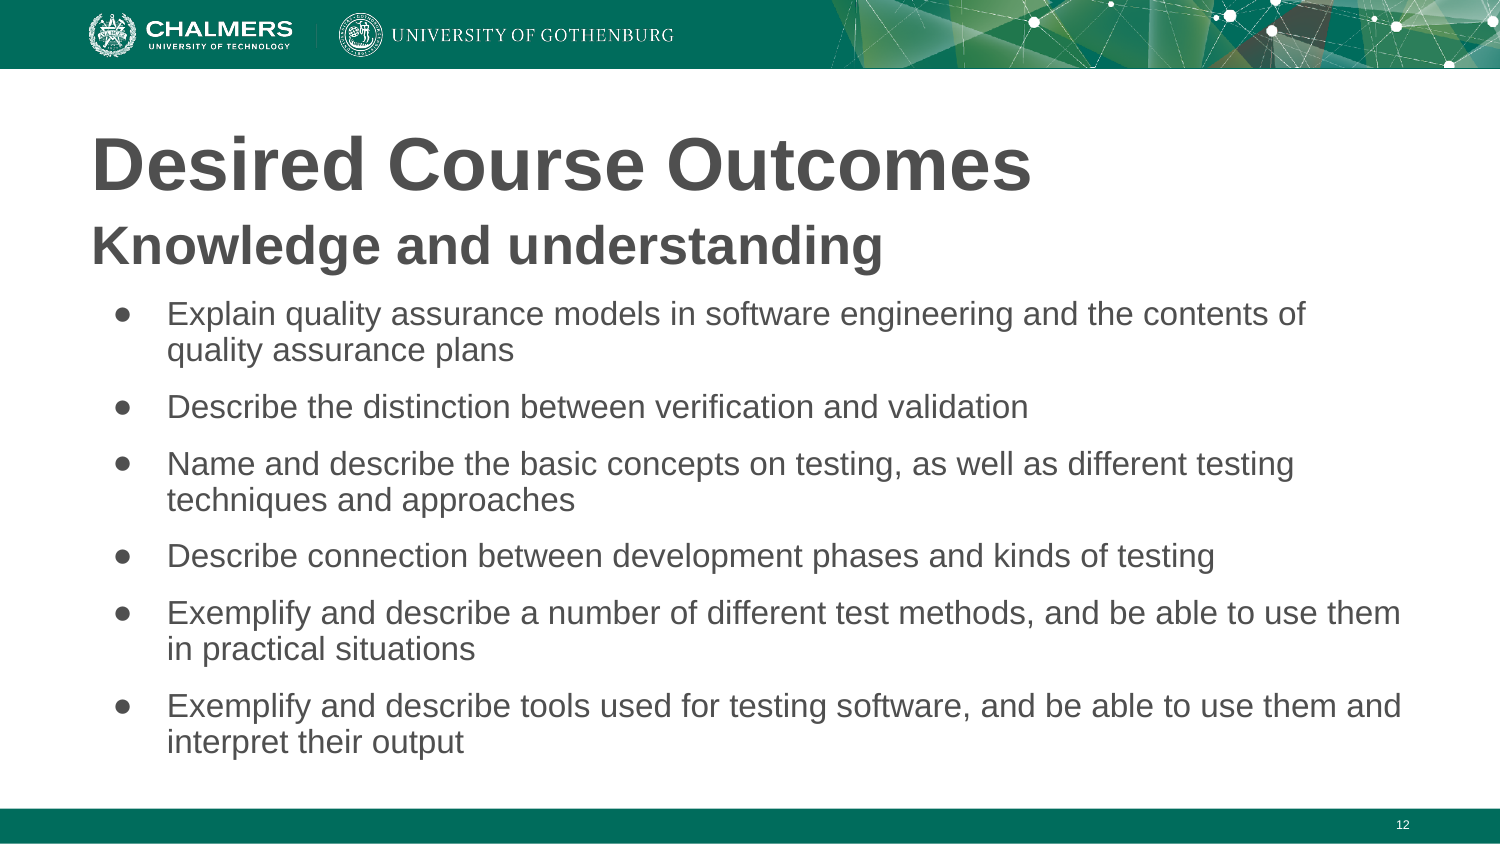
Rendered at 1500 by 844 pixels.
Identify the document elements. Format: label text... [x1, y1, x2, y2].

list Knowledge and understanding Explain quality assurance models in software engineering and the contents of quality assurance plans Describe the distinction between verification and validation Name and describe the basic concepts on testing, as well as different testing techniques and approaches Describe connection between development phases and kinds of testing Exemplify and describe a number of different test methods, and be able to use them in practical situations Exemplify and describe tools used for testing software, and be able to use them and interpret their output [76, 210, 1425, 782]
picture [64, 0, 696, 85]
slide_number ‹#› [1074, 809, 1425, 844]
picture [759, 0, 1500, 68]
title Desired Course Outcomes [76, 100, 1425, 210]
